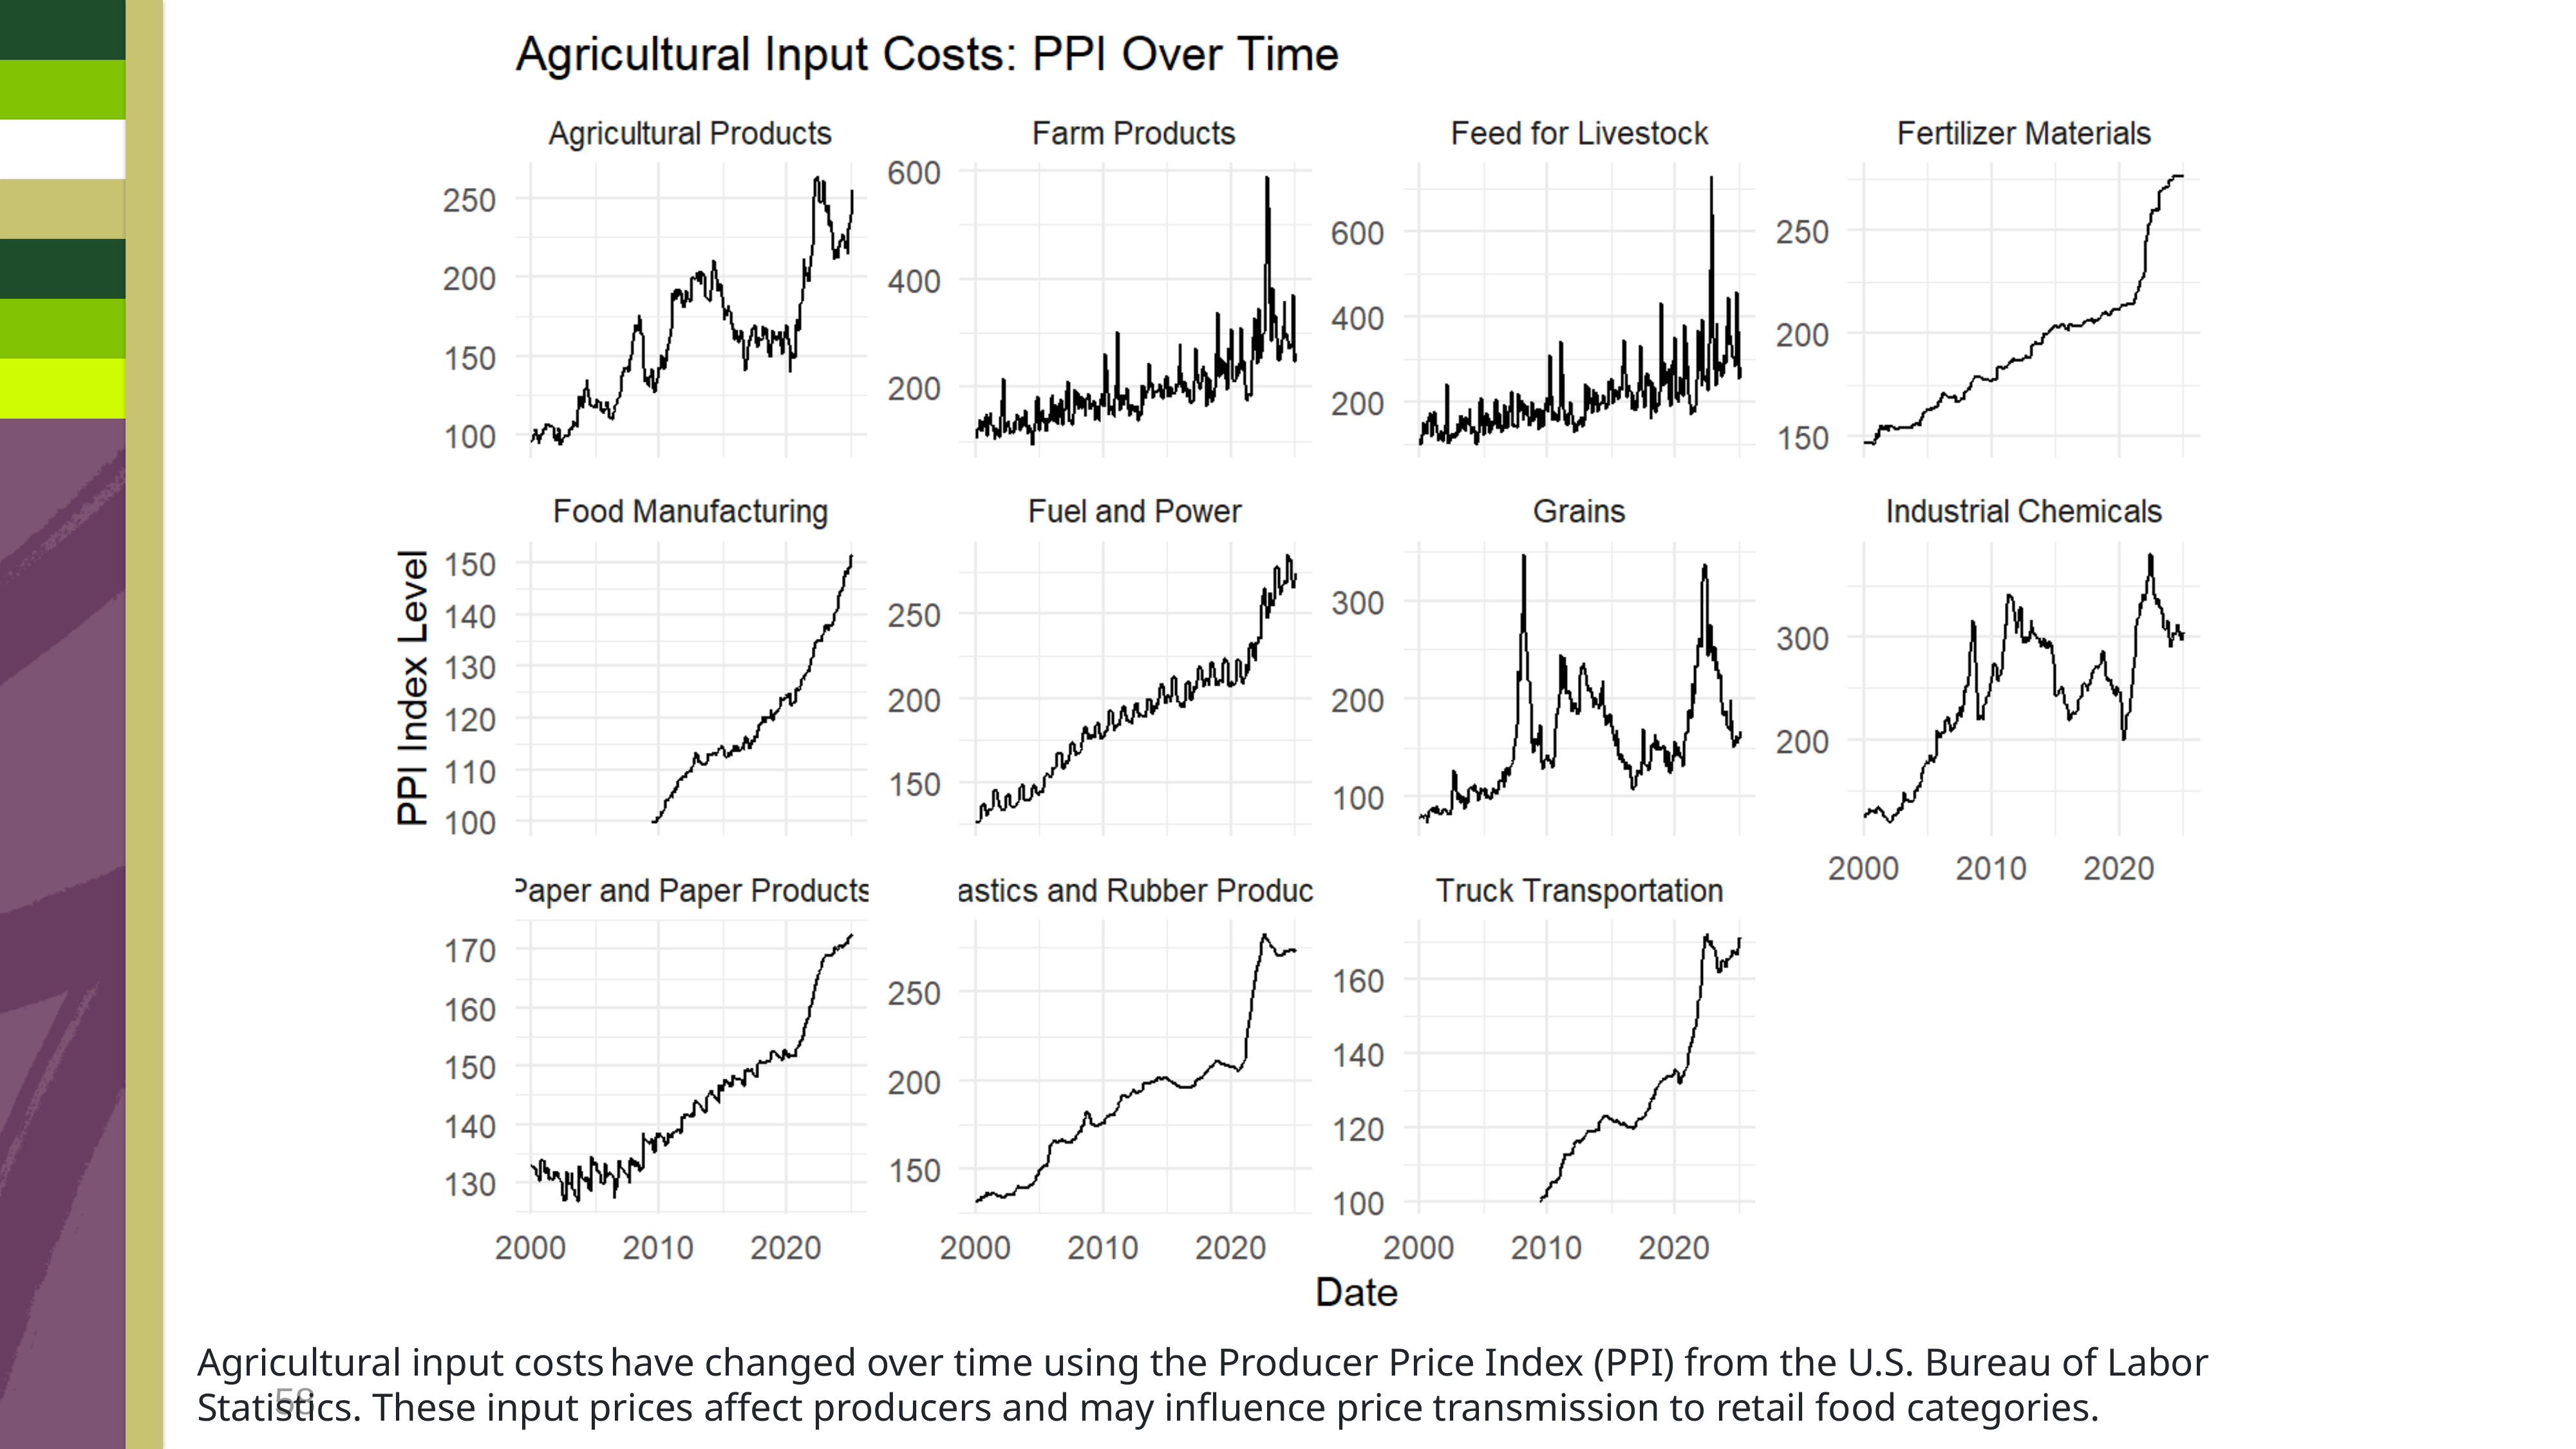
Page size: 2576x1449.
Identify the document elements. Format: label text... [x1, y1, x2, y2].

text_box Agricultural input costs have changed over time using the Producer Price Index (PPI) from the U.S. Bureau of Labor Statistics. These input prices affect producers and may influence price transmission to retail food categories. [187, 1334, 2389, 1434]
picture [376, 14, 2222, 1334]
picture [0, 419, 126, 1449]
